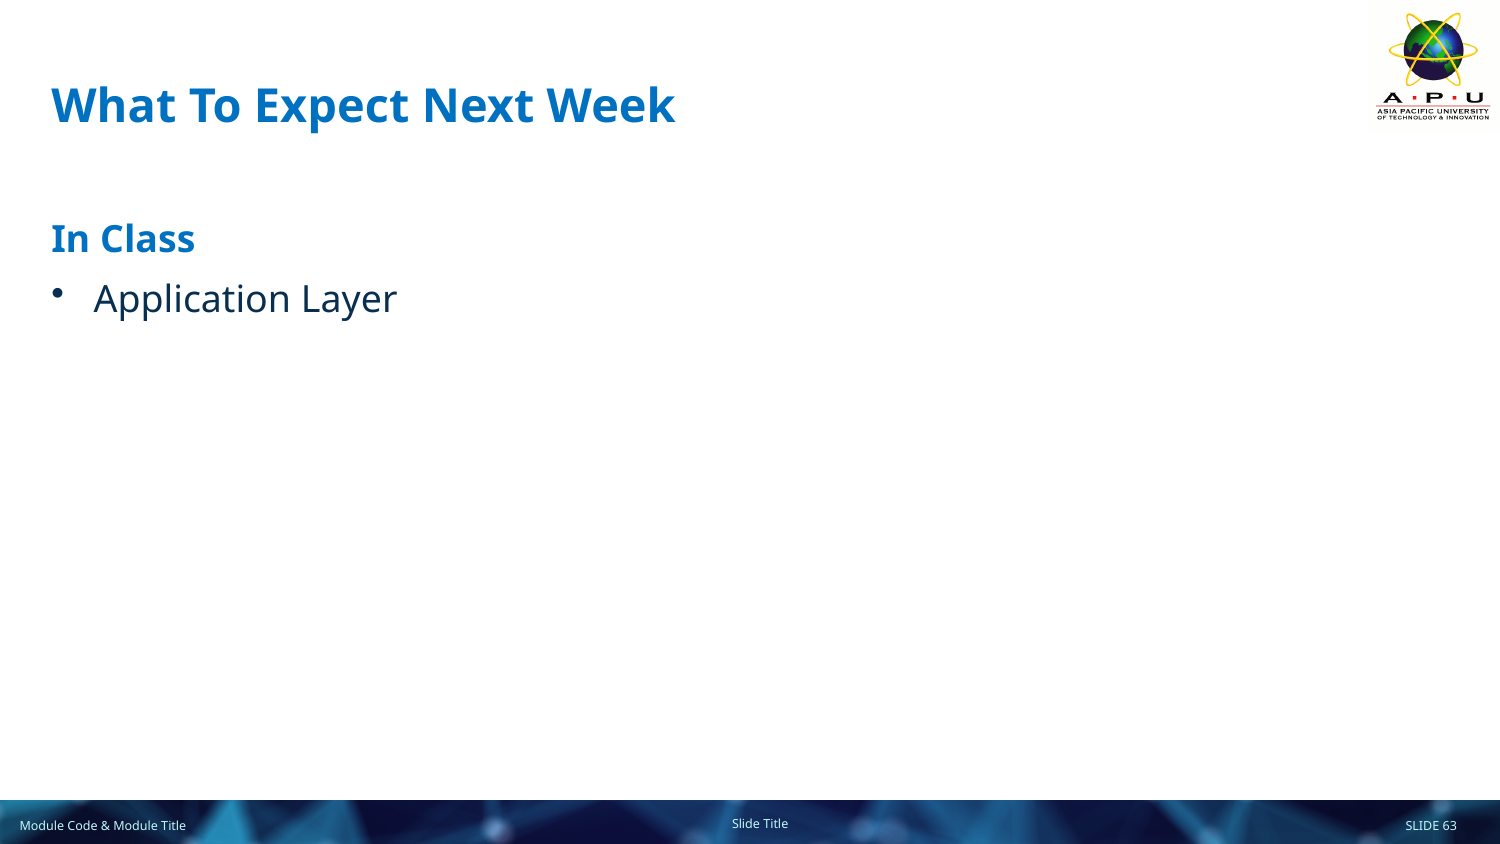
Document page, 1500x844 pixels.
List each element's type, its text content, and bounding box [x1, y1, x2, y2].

list In Class [36, 188, 738, 267]
title What To Expect Next Week [36, 33, 1323, 175]
list Application Layer [36, 267, 738, 754]
picture [1367, 0, 1500, 133]
picture [0, 800, 1500, 844]
